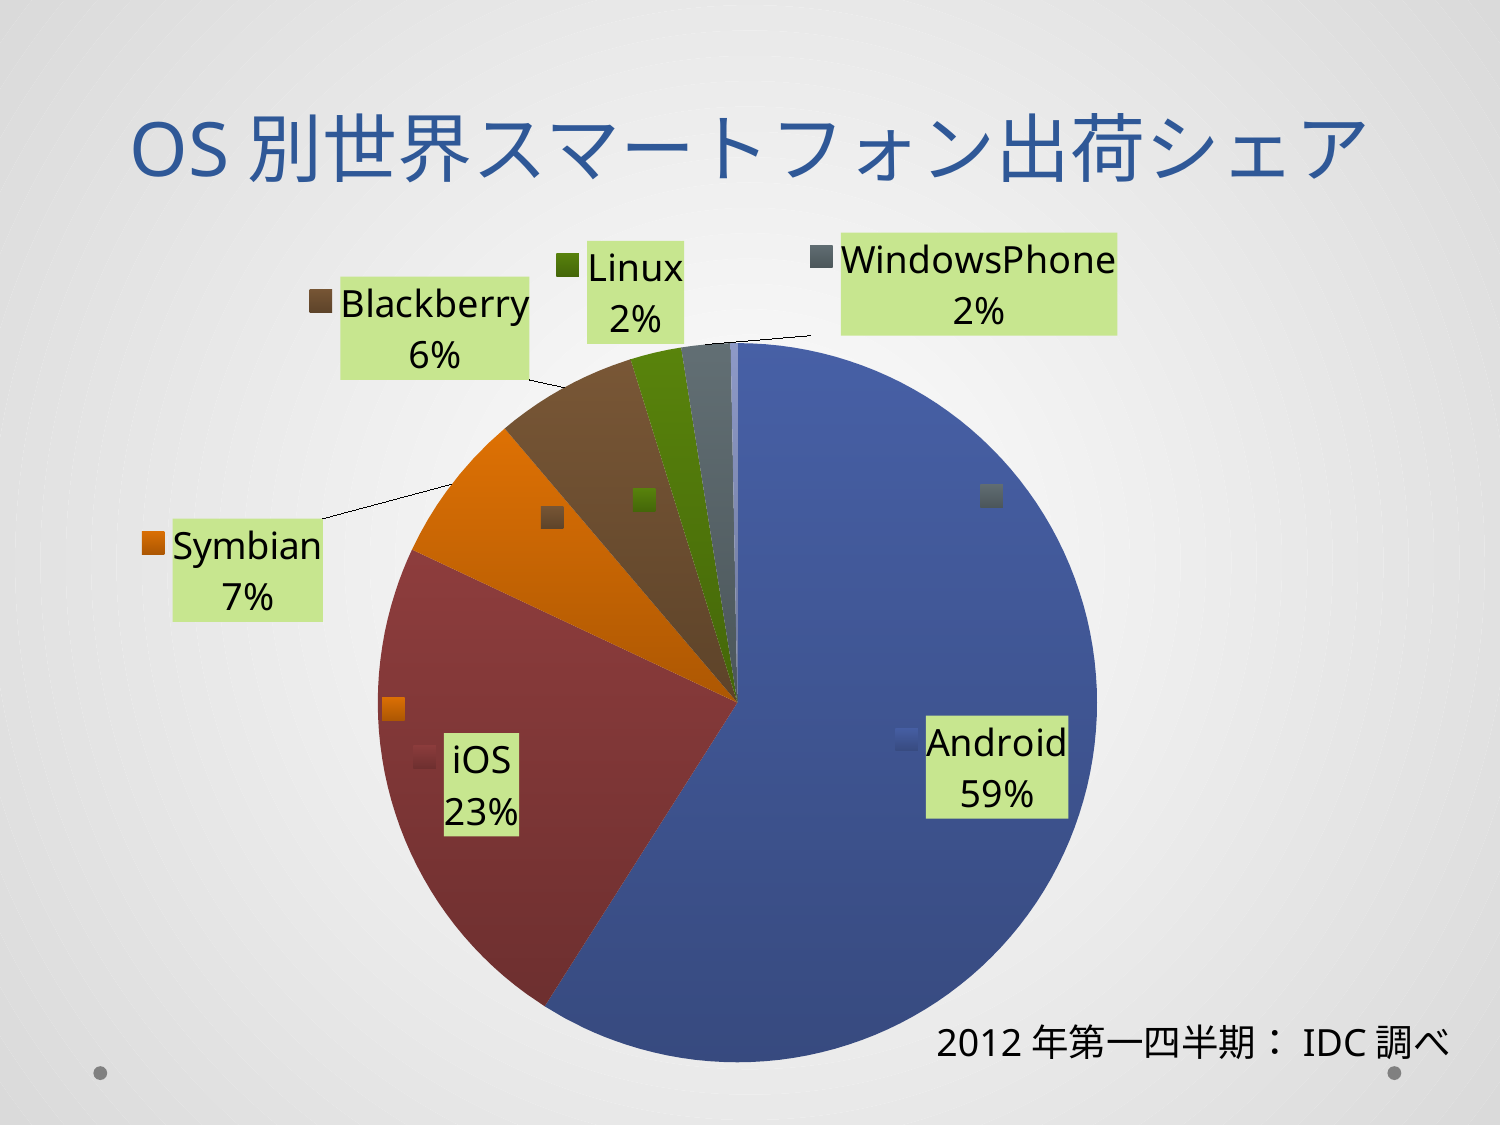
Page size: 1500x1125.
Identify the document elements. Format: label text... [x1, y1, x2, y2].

title OS別世界スマートフォン出荷シェア [75, 0, 1425, 214]
text_box 2012年第一四半期：IDC調べ [1429, 1011, 1466, 1072]
chart [74, 214, 1426, 1080]
